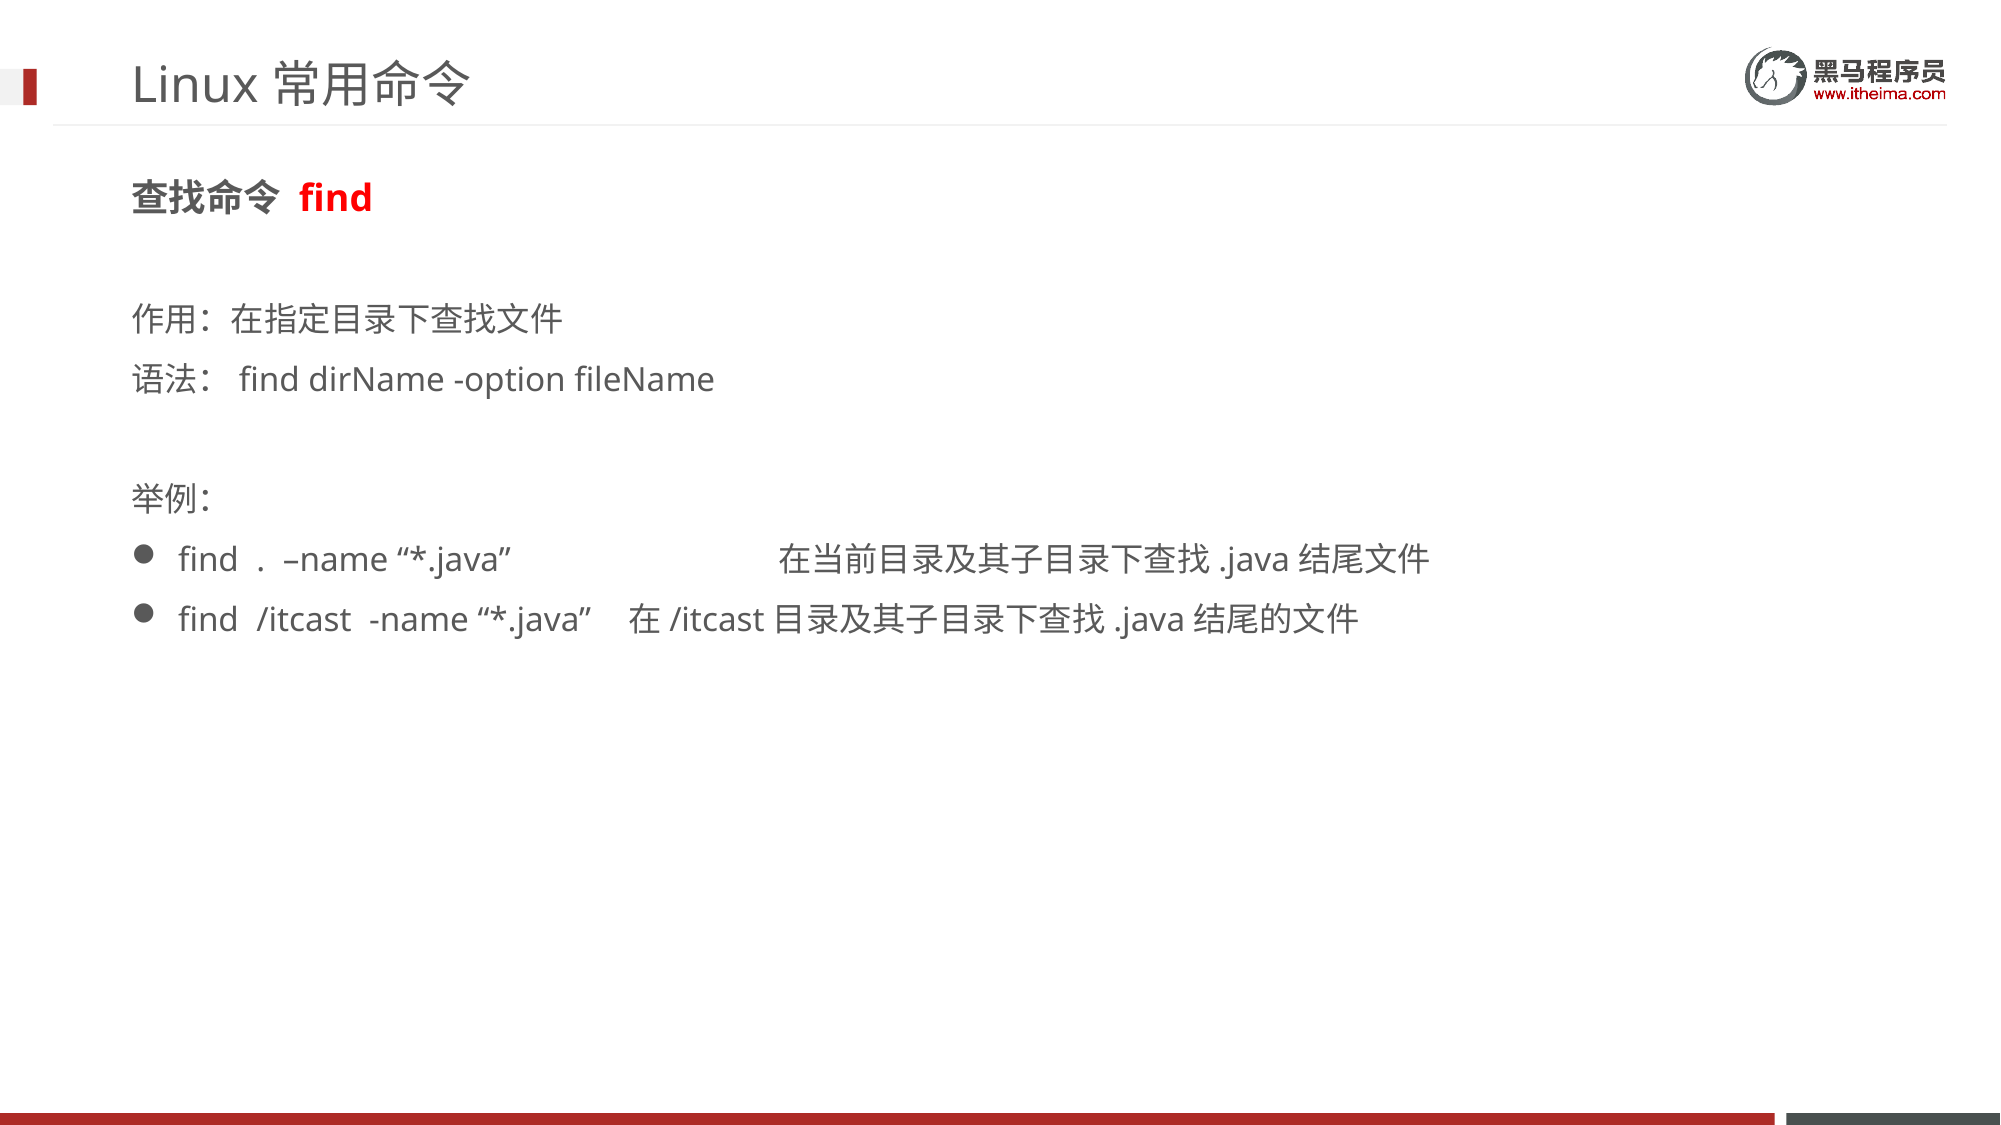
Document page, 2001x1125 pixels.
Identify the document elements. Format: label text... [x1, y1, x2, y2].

title Linux常用命令 [116, 40, 1556, 125]
text_box 作用：在指定目录下查找文件 语法：find dirName -option fileName 举例： find . –name “*.java” 在当前目录及其子目录下查找.java结尾文件 find /itcast -name “*.java” 在/itcast目录及其子目录下查找.java结尾的文件 [116, 262, 1807, 655]
list 查找命令 find [116, 154, 1880, 239]
picture [1744, 46, 1946, 106]
